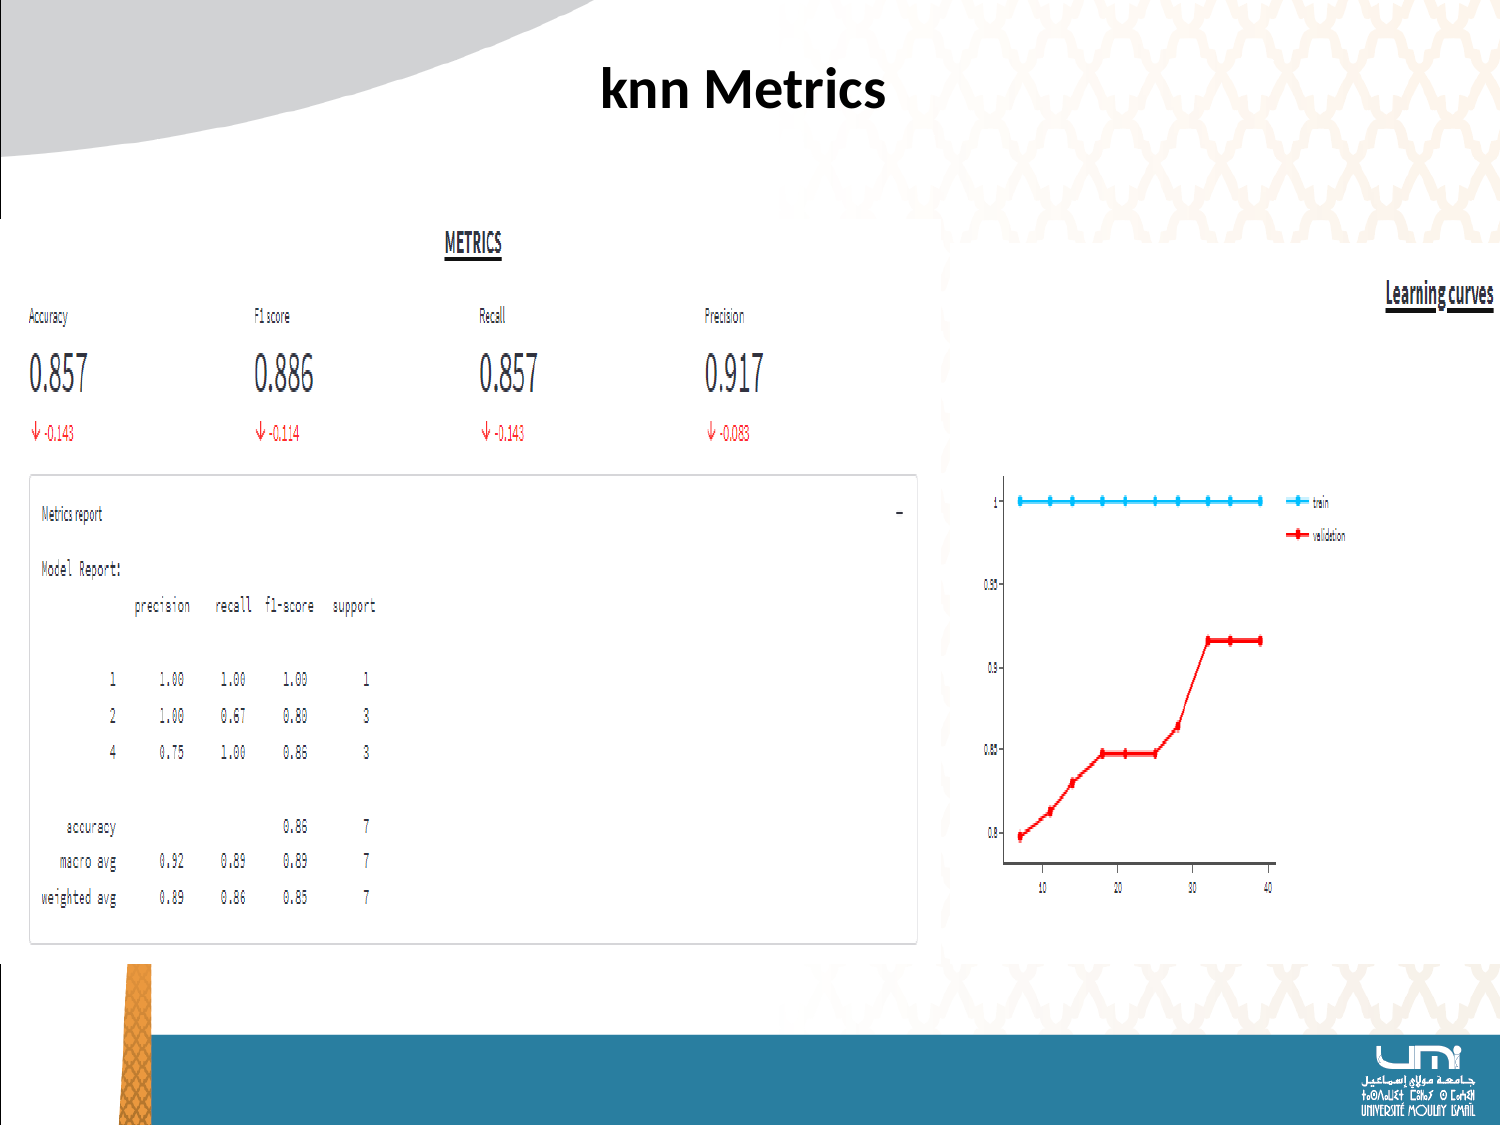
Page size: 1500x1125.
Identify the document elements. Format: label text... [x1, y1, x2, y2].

picture [0, 0, 1500, 1125]
title knn Metrics [75, 30, 1425, 140]
